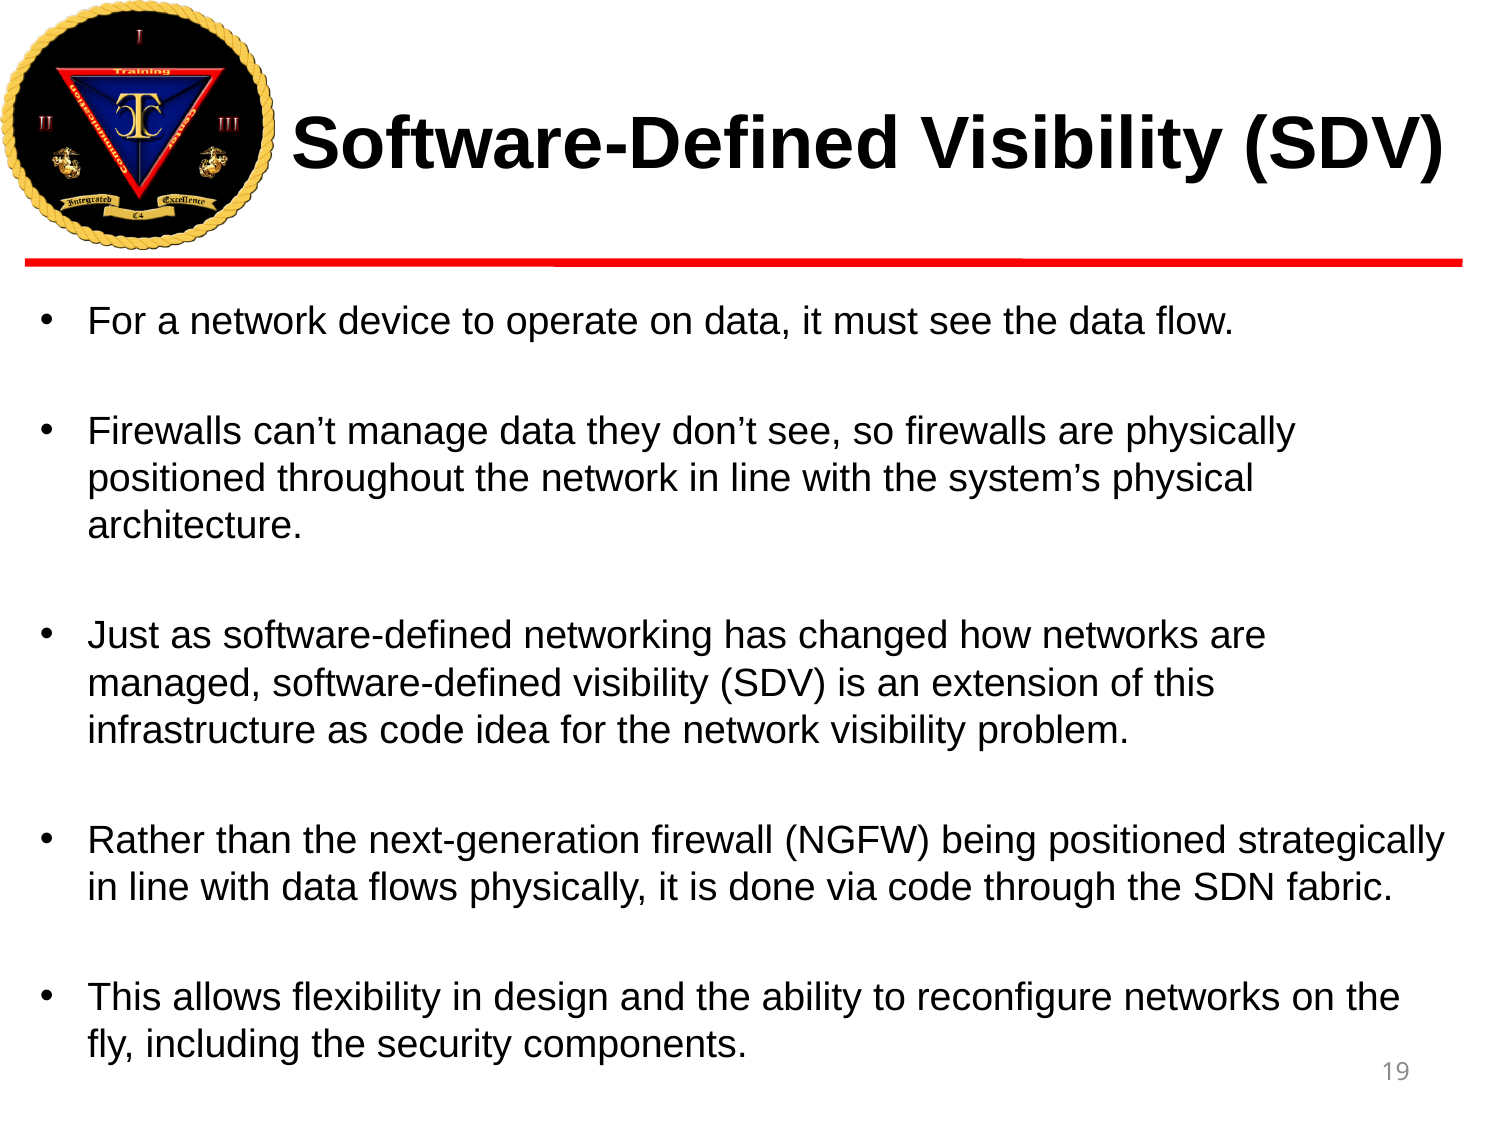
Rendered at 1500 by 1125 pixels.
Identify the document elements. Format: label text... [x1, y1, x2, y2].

title Software-Defined Visibility (SDV) [274, 44, 1463, 233]
list For a network device to operate on data, it must see the data flow. Firewalls can’t manage data they don’t see, so firewalls are physically positioned throughout the network in line with the system’s physical architecture. Just as software-defined networking has changed how networks are managed, software-defined visibility (SDV) is an extension of this infrastructure as code idea for the network visibility problem. Rather than the next-generation firewall (NGFW) being positioned strategically in line with data flows physically, it is done via code through the SDN fabric. This allows flexibility in design and the ability to reconfigure networks on the fly, including the security components. [24, 287, 1463, 1125]
slide_number 19 [1074, 1042, 1425, 1103]
picture [0, 0, 275, 250]
